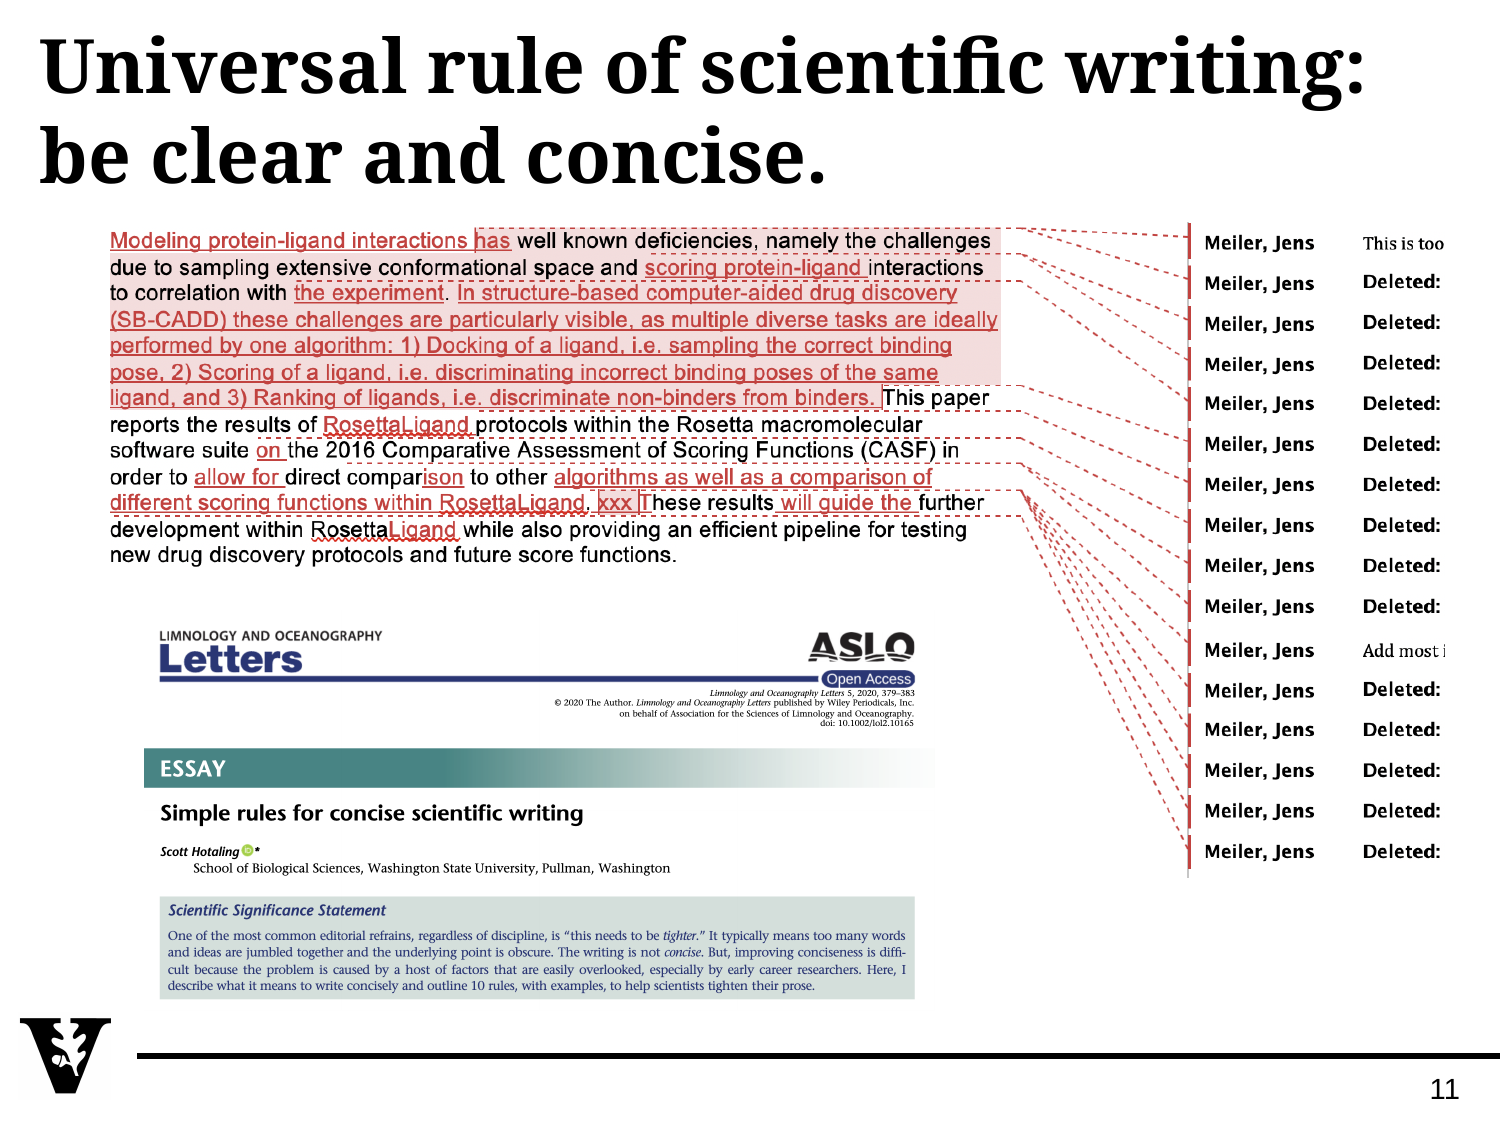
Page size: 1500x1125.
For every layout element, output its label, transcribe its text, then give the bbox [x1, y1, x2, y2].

slide_number 11 [1149, 1062, 1475, 1100]
picture [101, 222, 1445, 1011]
title Universal rule of scientific writing: be clear and concise. [24, 24, 1475, 145]
list [24, 145, 1475, 1032]
picture [18, 1012, 111, 1100]
